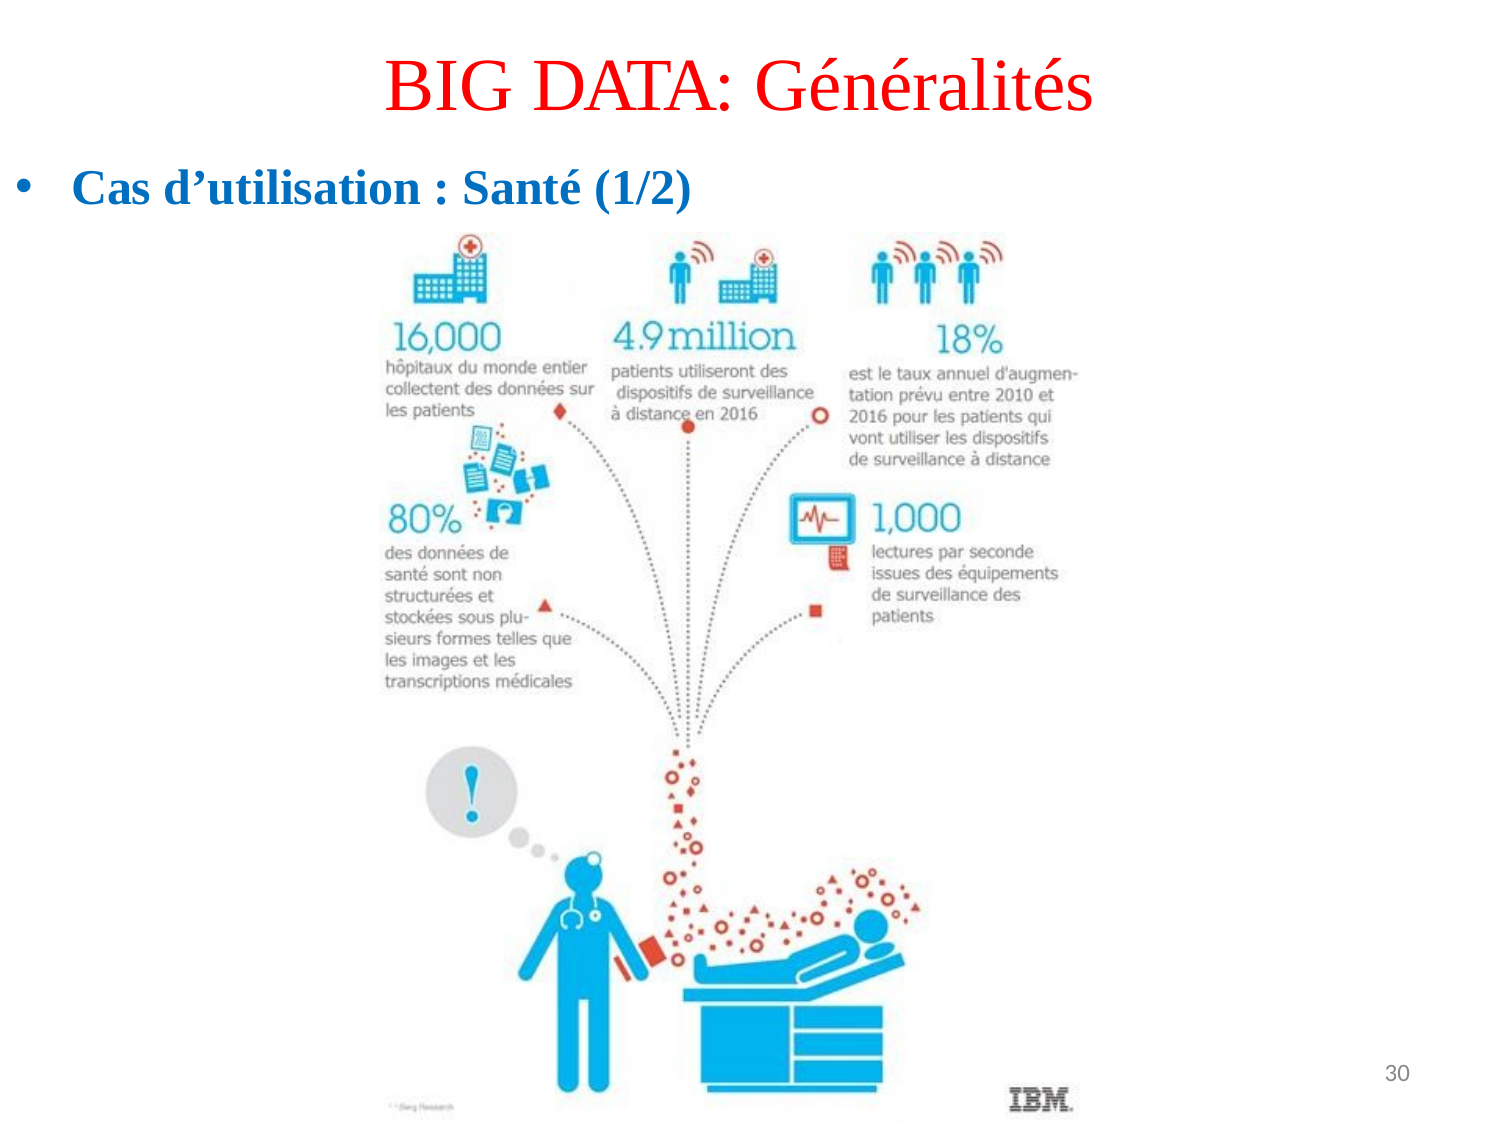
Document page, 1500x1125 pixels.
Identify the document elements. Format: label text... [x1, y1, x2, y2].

text_box Cas d’utilisation : Santé (1/2) [12, 152, 696, 215]
title BIG DATA: Généralités [382, 33, 1110, 224]
slide_number 30 [1378, 1060, 1417, 1125]
text_box [379, 232, 1083, 1122]
